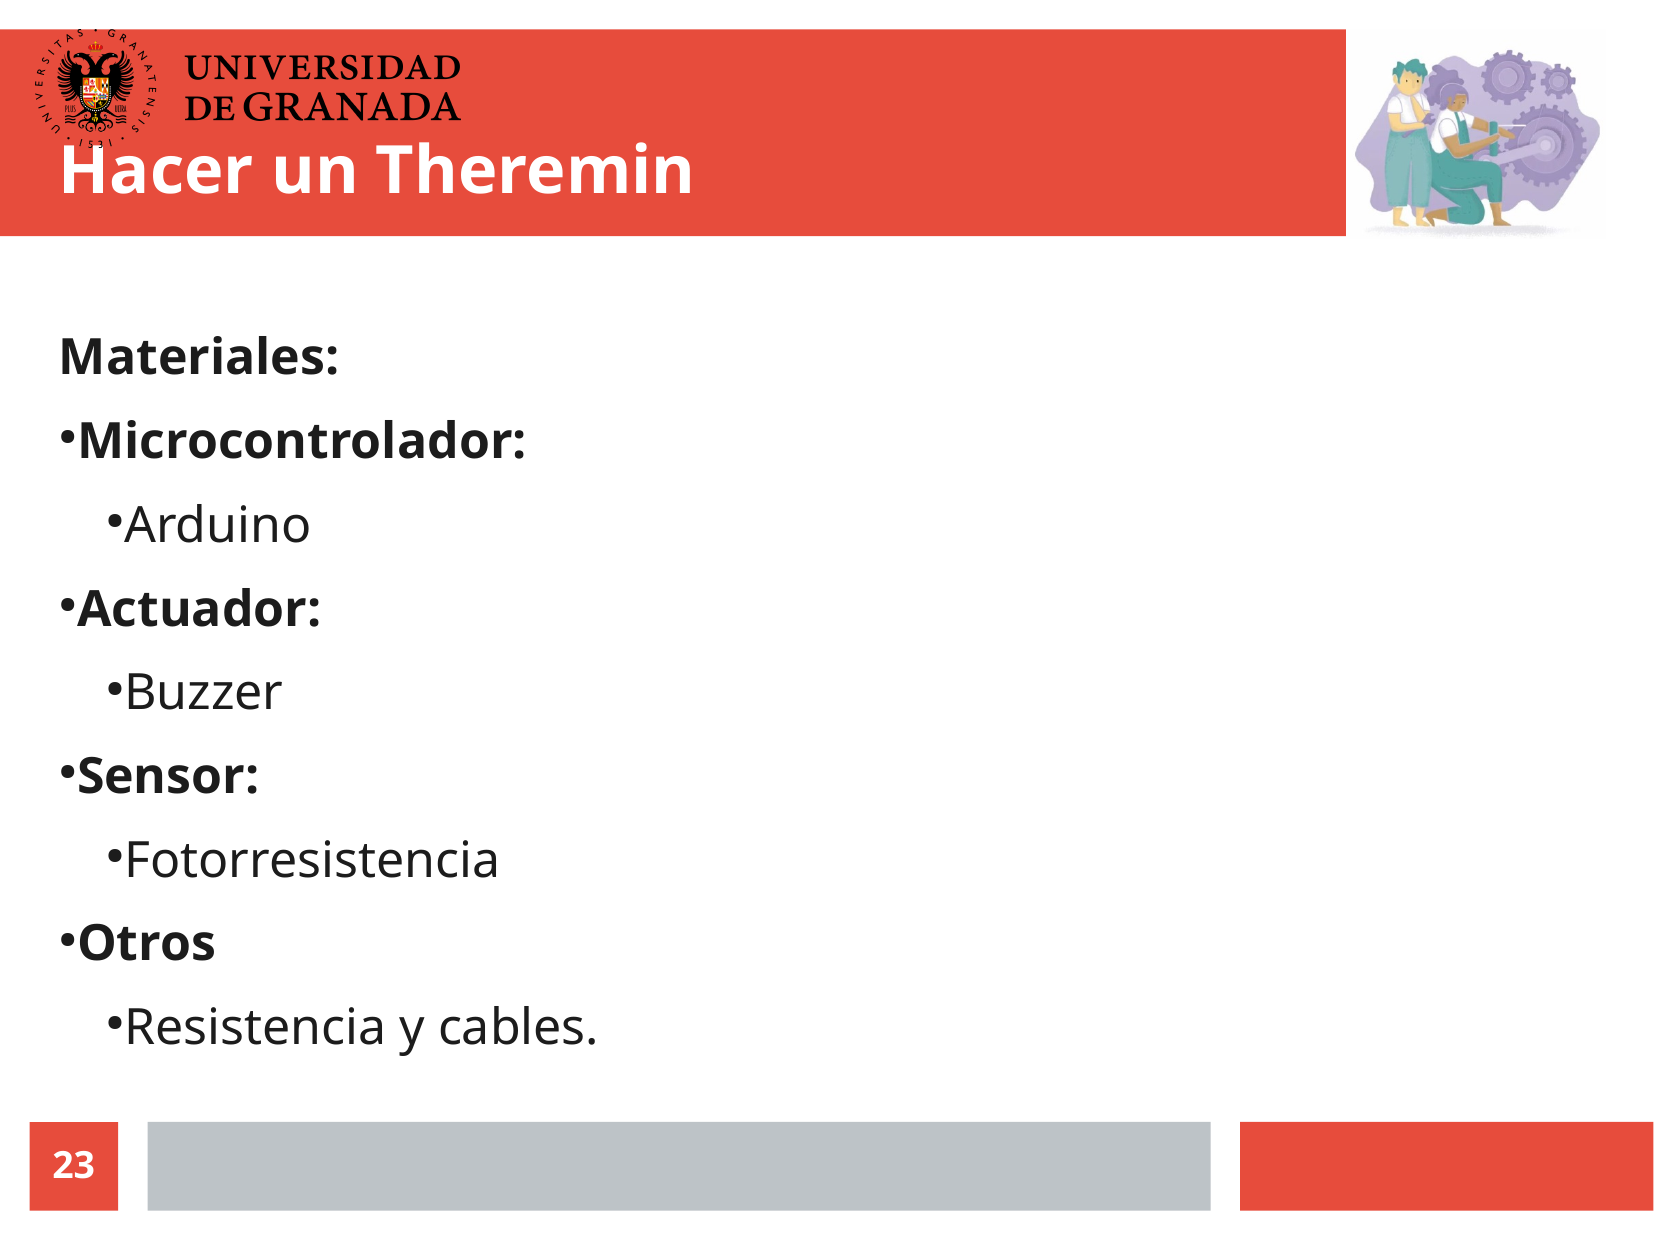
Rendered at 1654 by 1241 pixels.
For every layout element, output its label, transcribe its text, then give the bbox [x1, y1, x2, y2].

picture [1345, 28, 1607, 239]
list Materiales: Microcontrolador: Arduino Actuador: Buzzer Sensor: Fotorresistencia Otros Resistencia y cables. [59, 324, 1565, 1093]
title Hacer un Theremin [59, 59, 1340, 207]
picture [35, 28, 461, 148]
slide_number 23 [29, 1122, 119, 1211]
